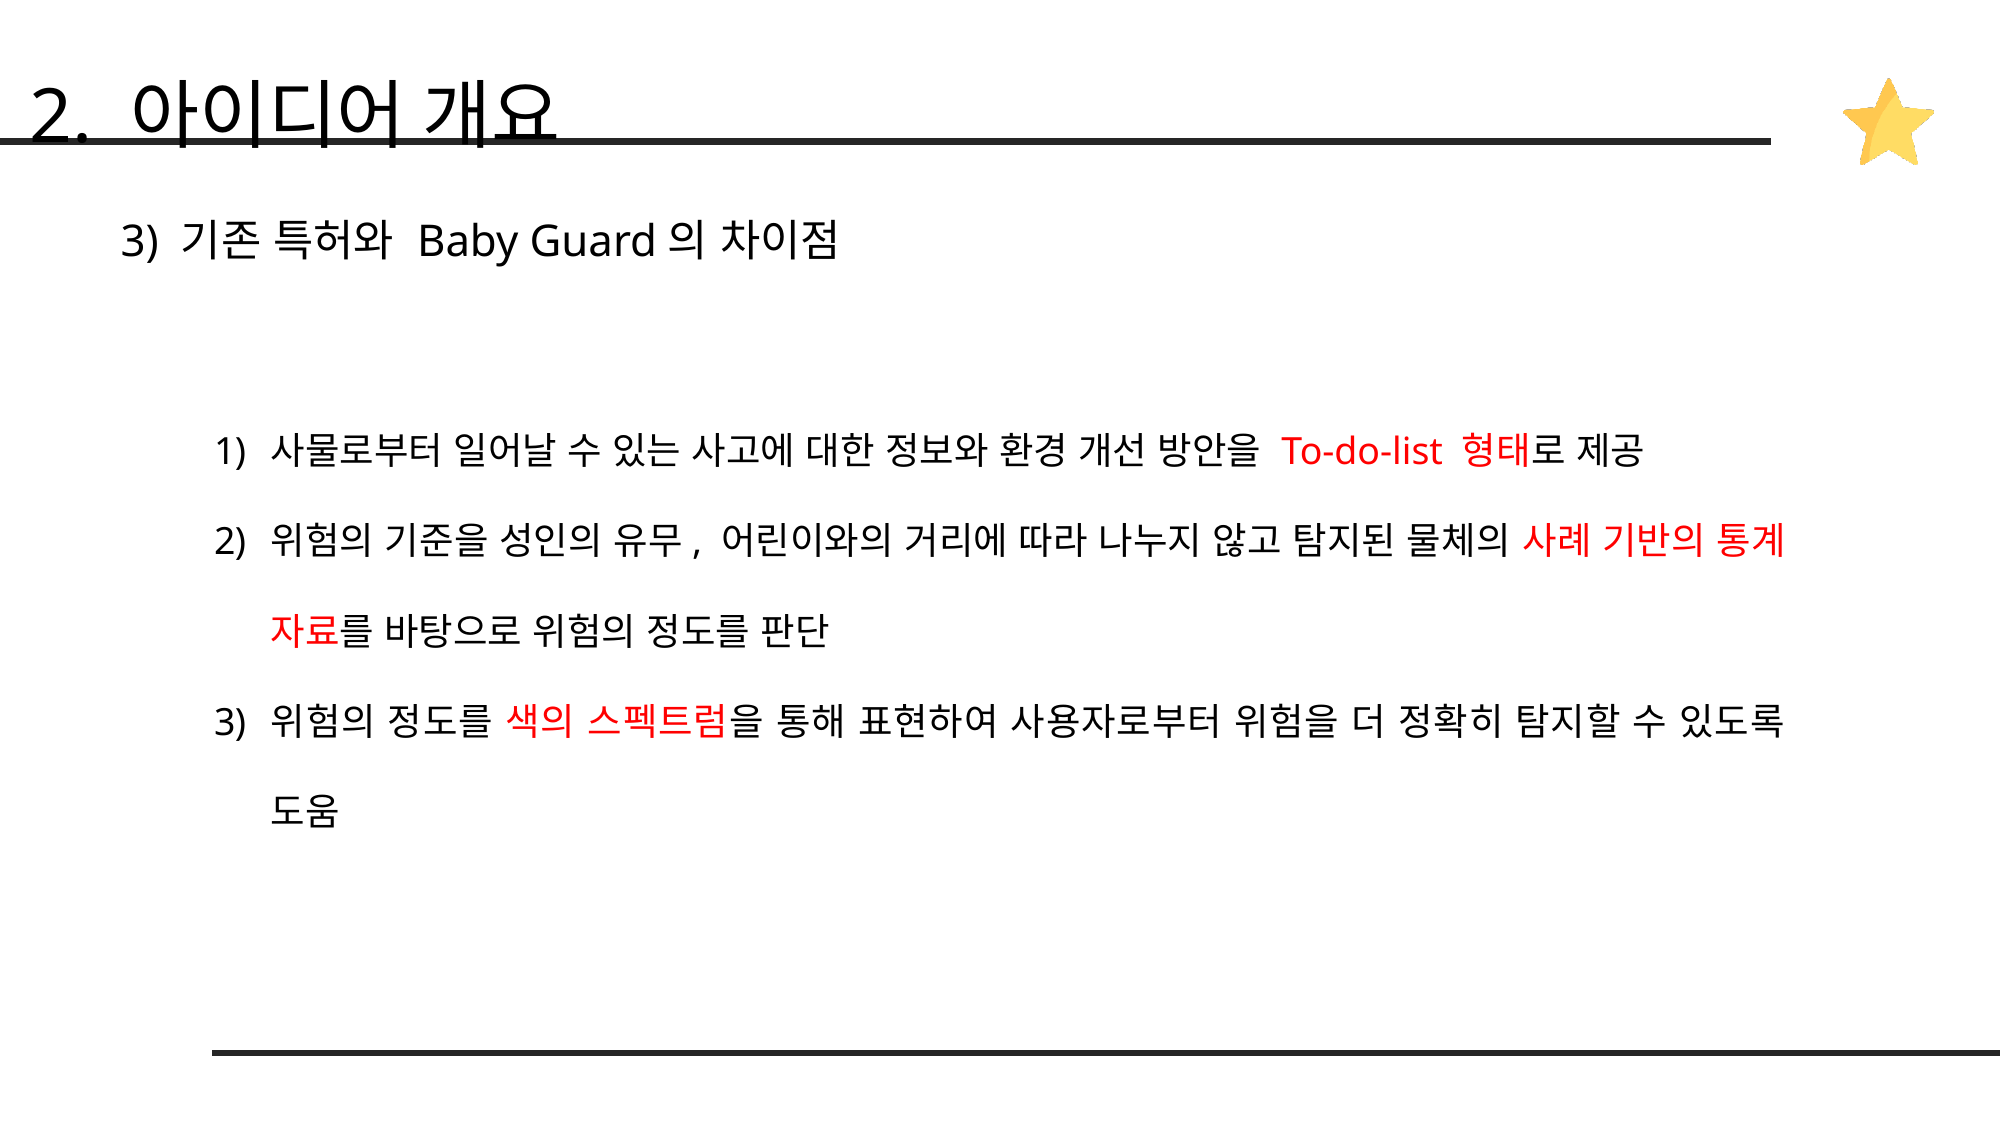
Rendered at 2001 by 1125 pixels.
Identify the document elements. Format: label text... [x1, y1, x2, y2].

text_box 3) 기존 특허와 Baby Guard의 차이점 [113, 204, 849, 273]
picture [1843, 76, 1935, 167]
text_box 2. 아이디어 개요 [22, 60, 569, 165]
text_box 사물로부터 일어날 수 있는 사고에 대한 정보와 환경 개선 방안을 To-do-list 형태로 제공 위험의 기준을 성인의 유무, 어린이와의 거리에 따라 나누지 않고 탐지된 물체의 사례 기반의 통계 자료를 바탕으로 위험의 정도를 판단 위험의 정도를 색의 스펙트럼을 통해 표현하여 사용자로부터 위험을 더 정확히 탐지할 수 있도록 도움 [206, 375, 1794, 1020]
